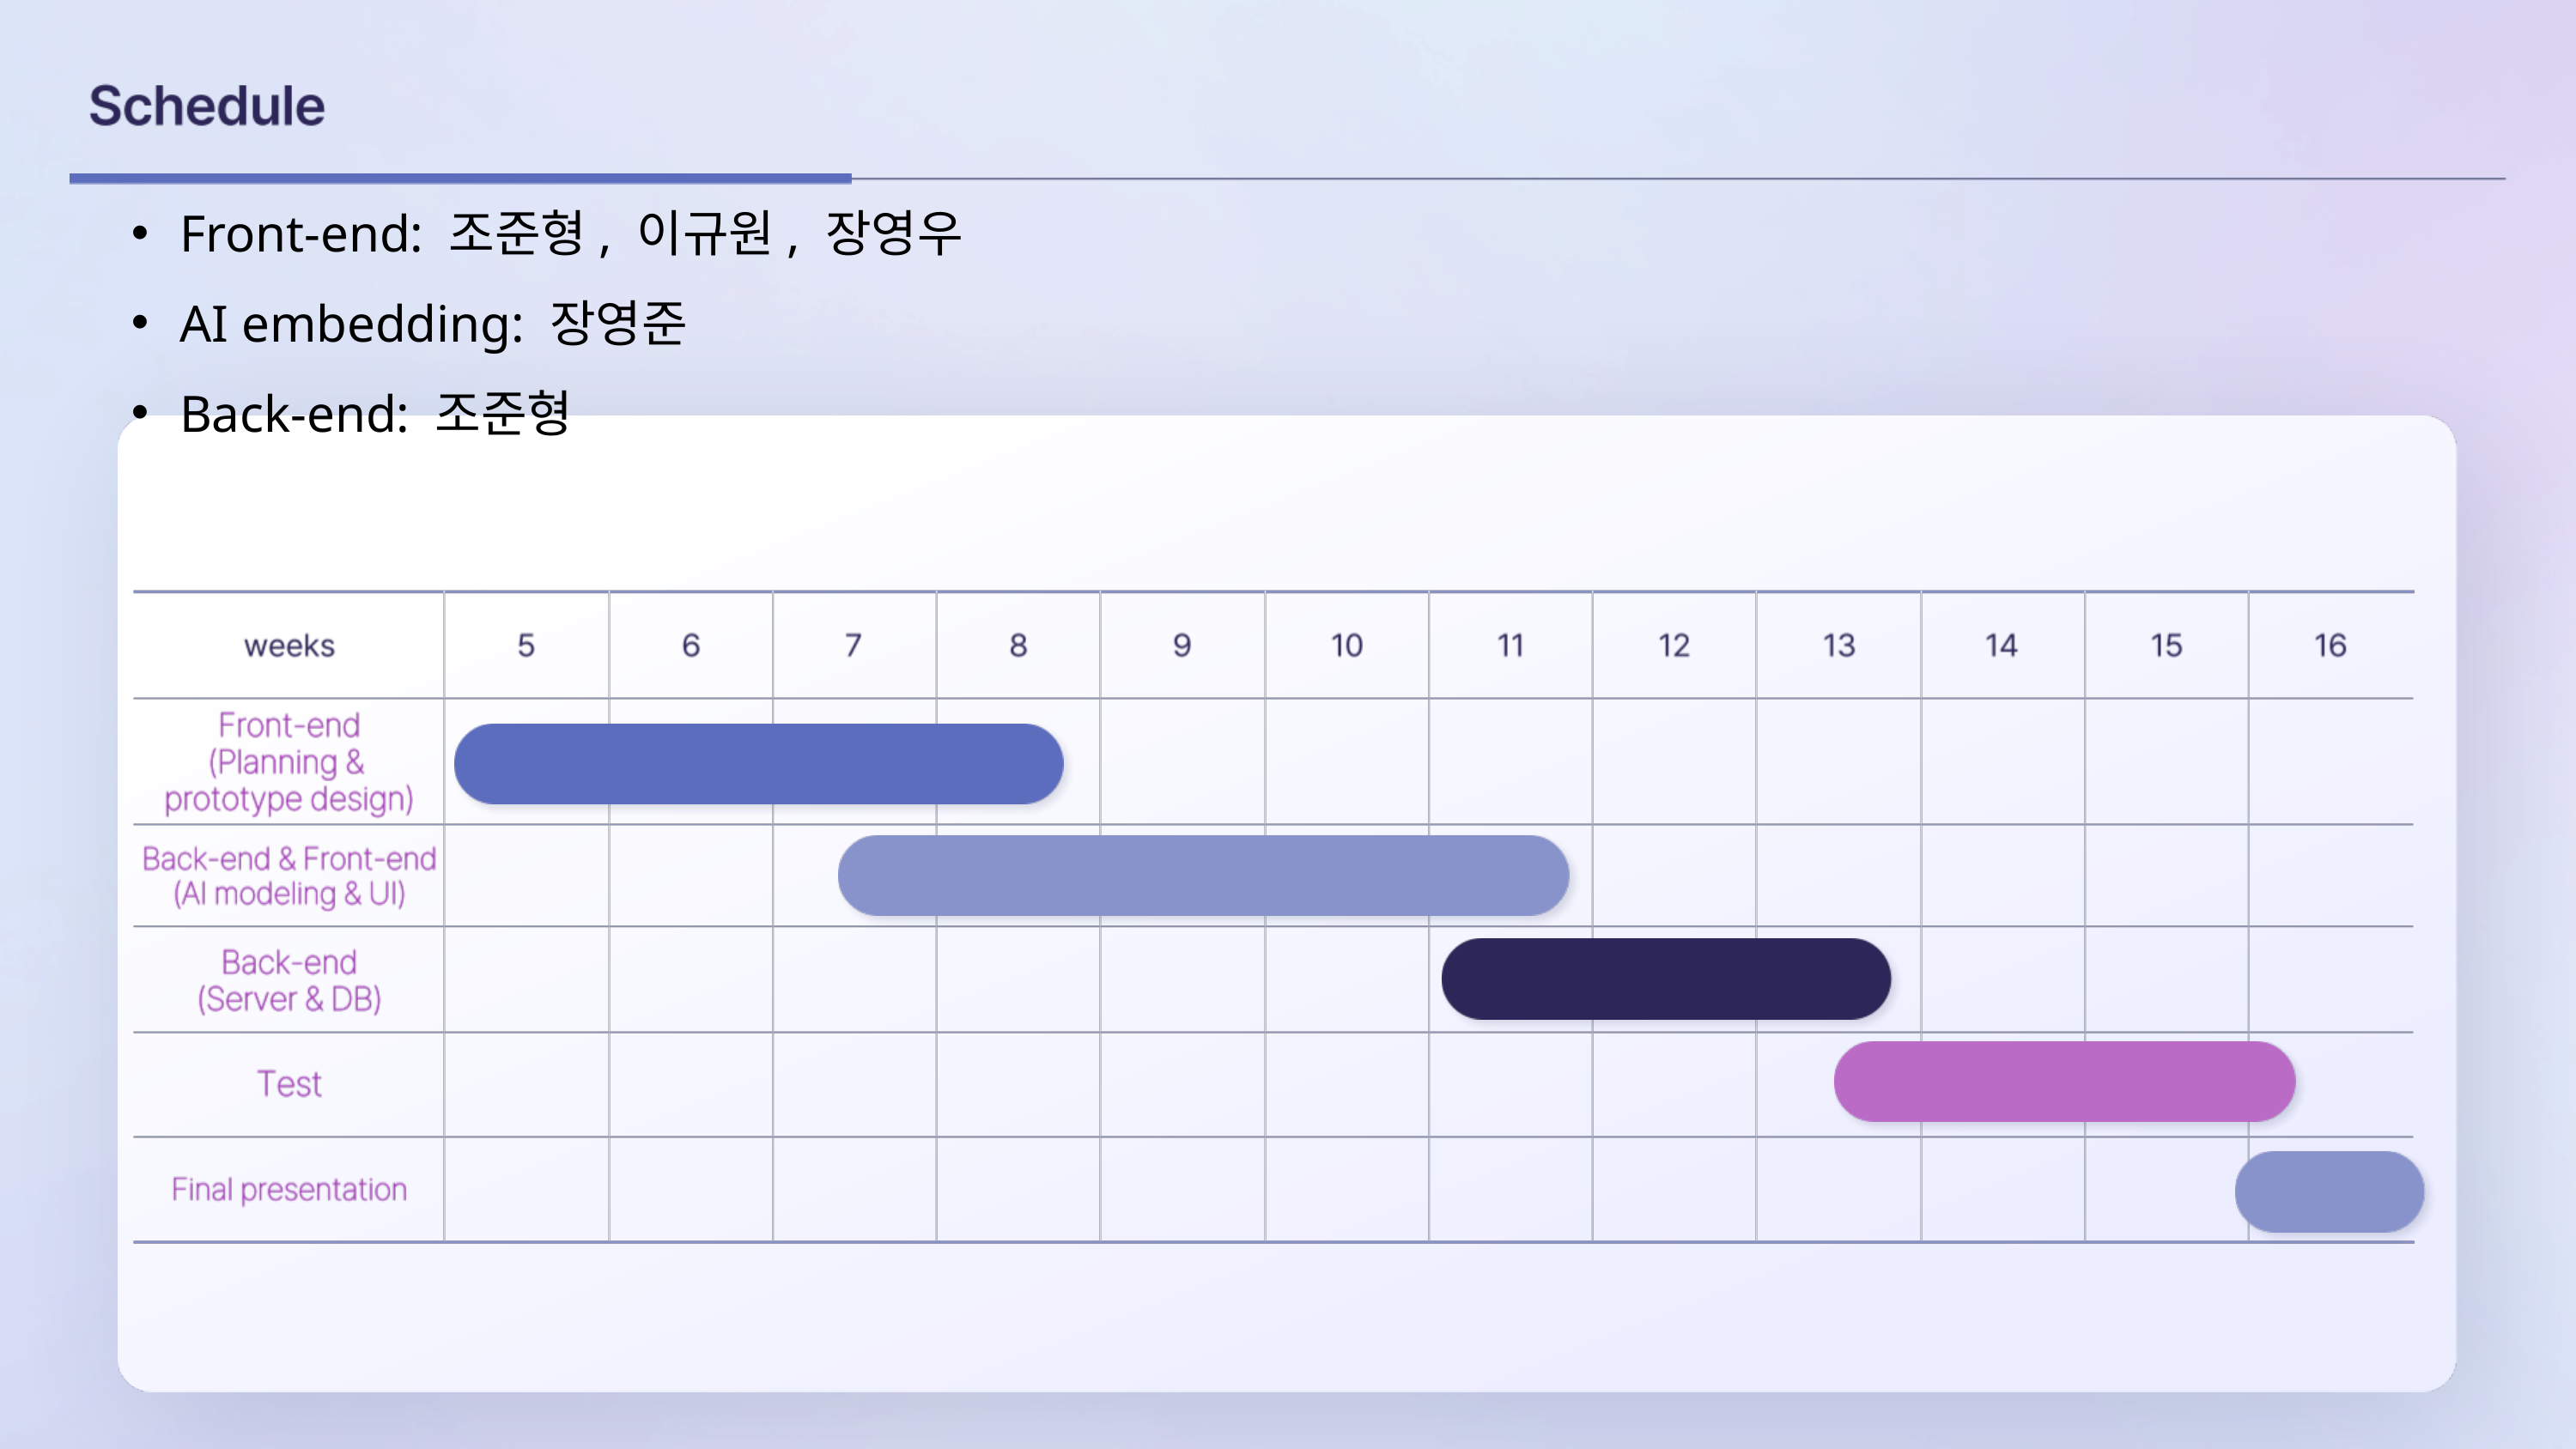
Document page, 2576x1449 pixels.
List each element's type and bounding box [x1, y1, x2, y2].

text_box [838, 834, 1571, 917]
text_box [1442, 938, 1893, 1020]
text_box [453, 723, 1064, 805]
picture [70, 31, 381, 196]
text_box [0, 0, 2576, 263]
text_box [1834, 1041, 2296, 1123]
text_box [2235, 1151, 2426, 1233]
text_box [386, 173, 2506, 185]
picture [0, 265, 2576, 1449]
